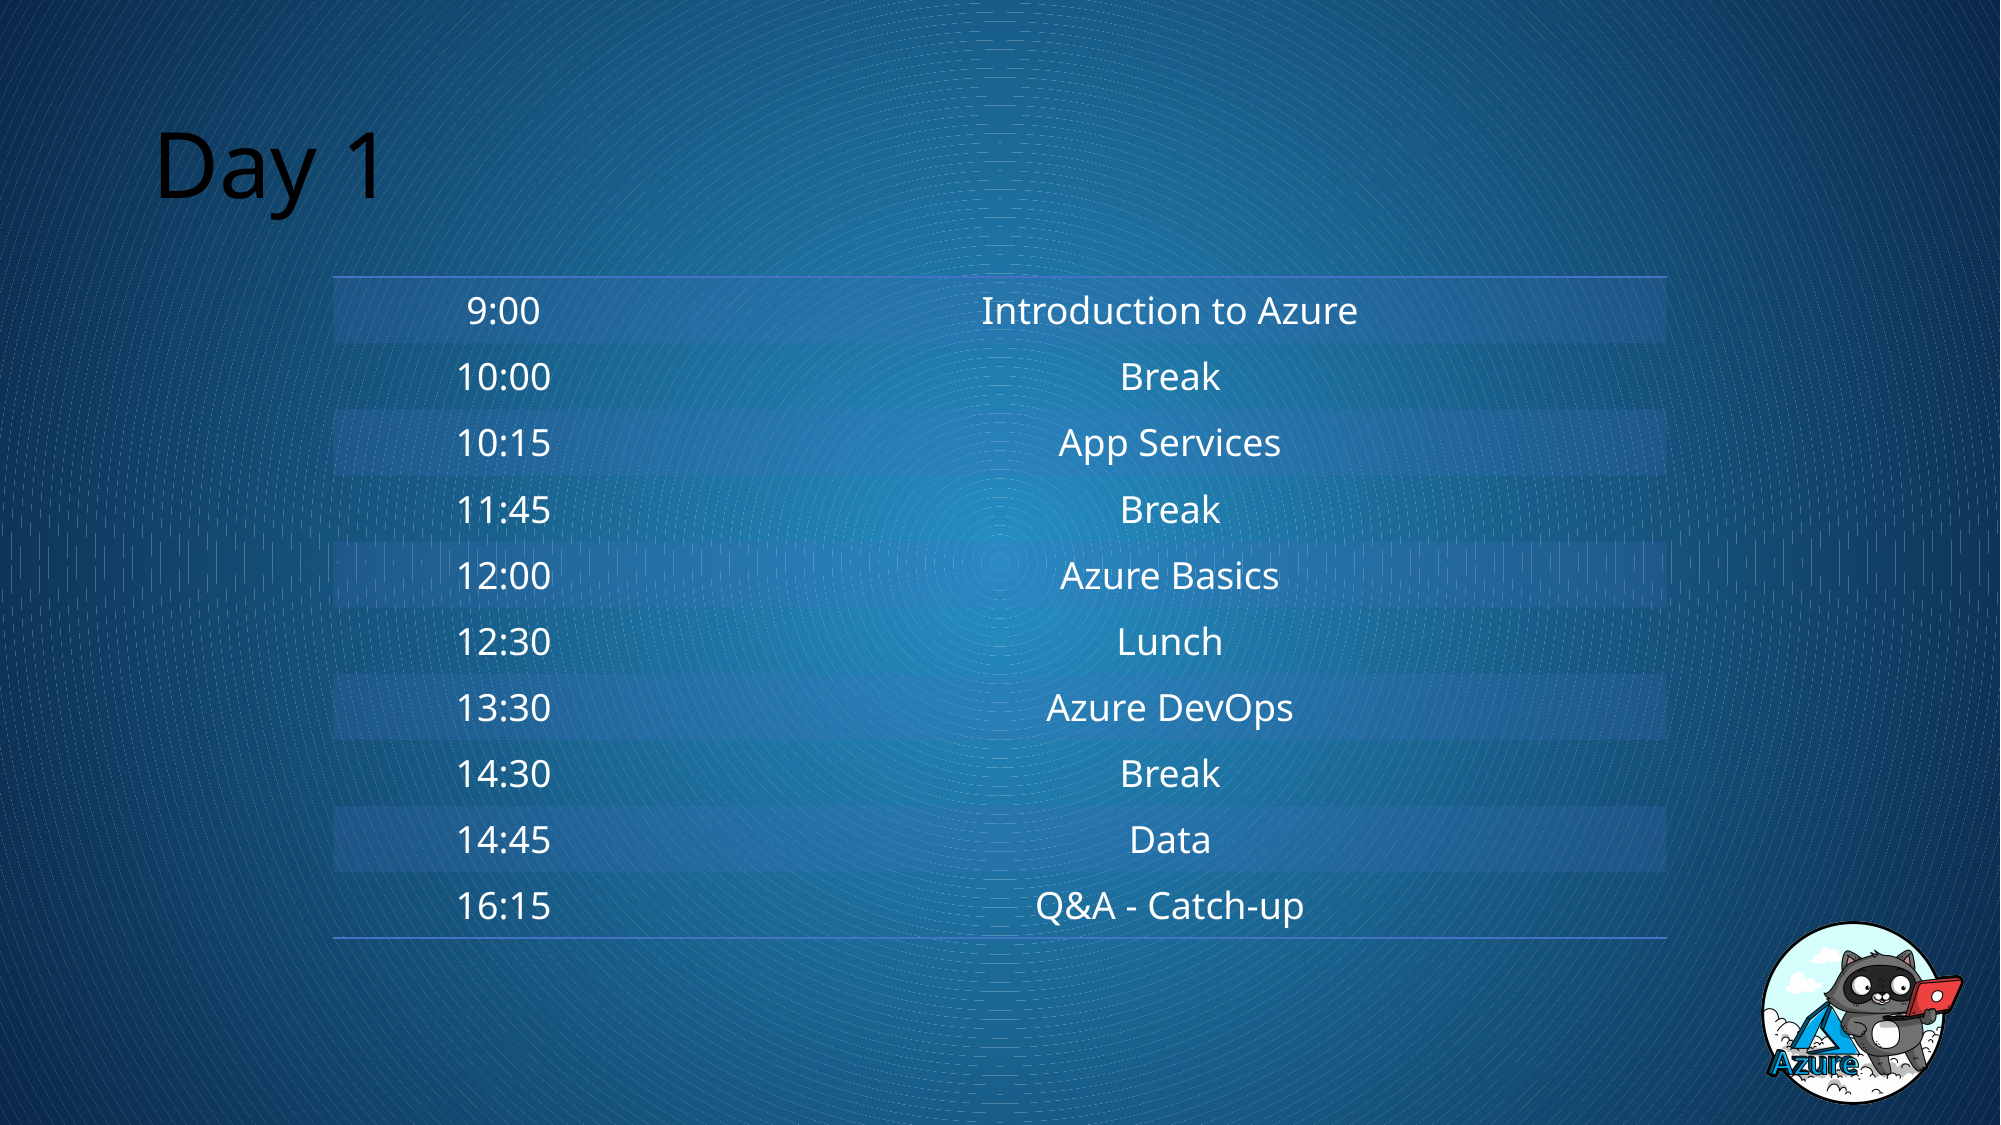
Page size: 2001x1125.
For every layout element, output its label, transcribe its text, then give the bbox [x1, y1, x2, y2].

table_cell 10:15 [333, 409, 674, 476]
table_cell Q&A - Catch-up [674, 872, 1667, 937]
table_cell Break [674, 740, 1667, 806]
table_cell Break [674, 476, 1667, 542]
table_cell Data [674, 806, 1667, 872]
table_cell Lunch [674, 608, 1667, 674]
table_cell 12:30 [333, 608, 674, 674]
table_cell 13:30 [333, 674, 674, 740]
table_cell Break [674, 343, 1667, 409]
table_header Introduction to Azure [674, 278, 1667, 343]
table_cell App Services [674, 409, 1667, 476]
table_cell Azure Basics [674, 542, 1667, 608]
title Day 1 [137, 59, 1863, 278]
table_header 9:00 [333, 278, 674, 343]
table_cell 10:00 [333, 343, 674, 409]
table_cell 12:00 [333, 542, 674, 608]
picture [1761, 921, 1964, 1105]
table_cell 14:45 [333, 806, 674, 872]
table_cell 16:15 [333, 872, 674, 937]
table_cell Azure DevOps [674, 674, 1667, 740]
table_cell 14:30 [333, 740, 674, 806]
table_cell 11:45 [333, 476, 674, 542]
